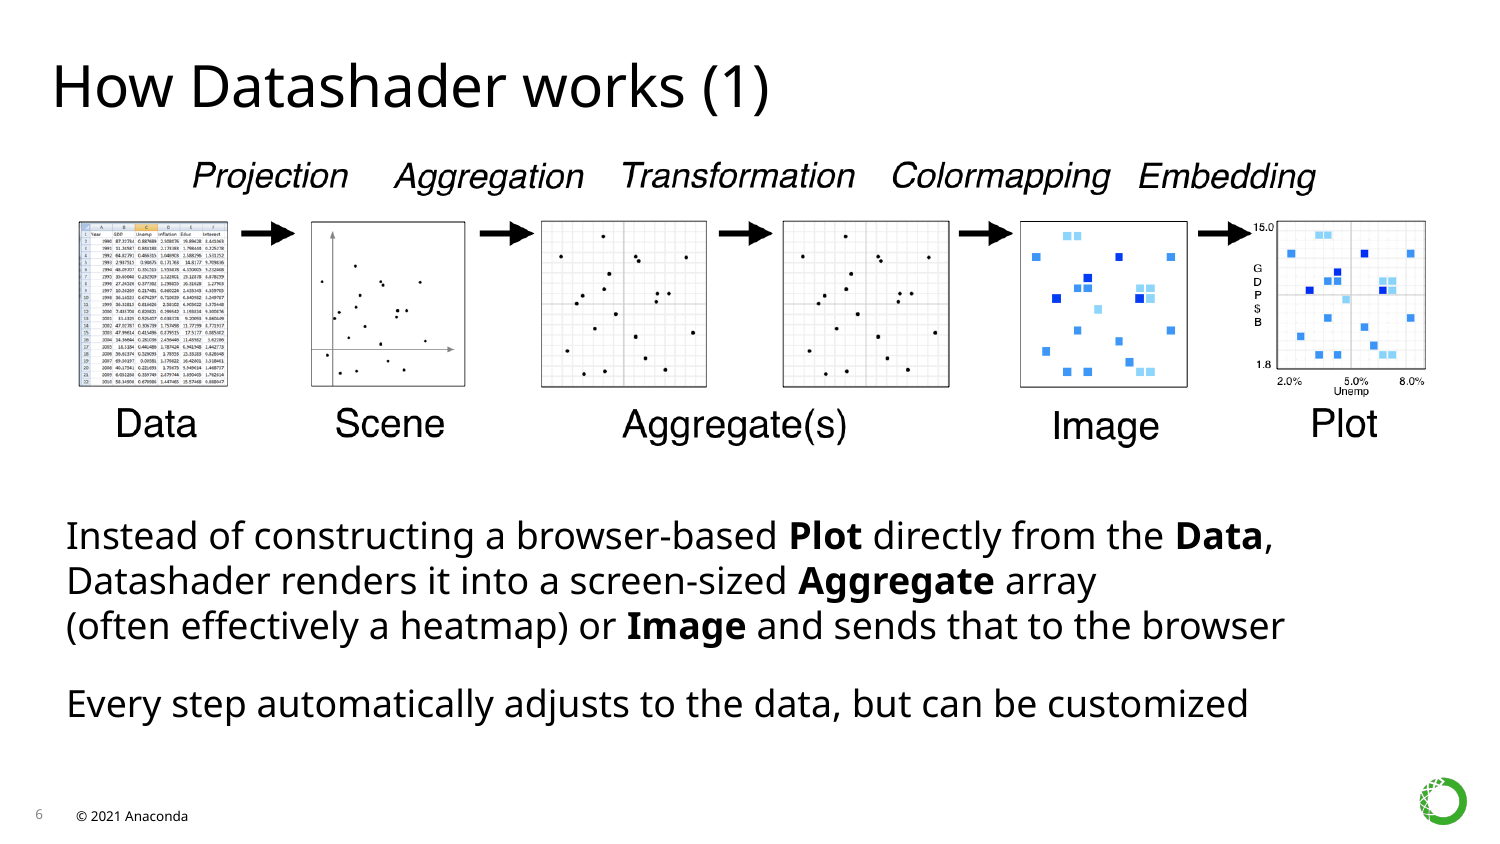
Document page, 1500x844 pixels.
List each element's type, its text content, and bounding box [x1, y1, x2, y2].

picture [1418, 776, 1469, 826]
list Instead of constructing a browser-based Plot directly from the Data, Datashader renders it into a screen-sized Aggregate array (often effectively a heatmap) or Image and sends that to the browser Every step automatically adjusts to the data, but can be customized [51, 496, 1449, 750]
picture [71, 158, 1429, 452]
title How Datashader works (1) [36, 34, 1434, 129]
